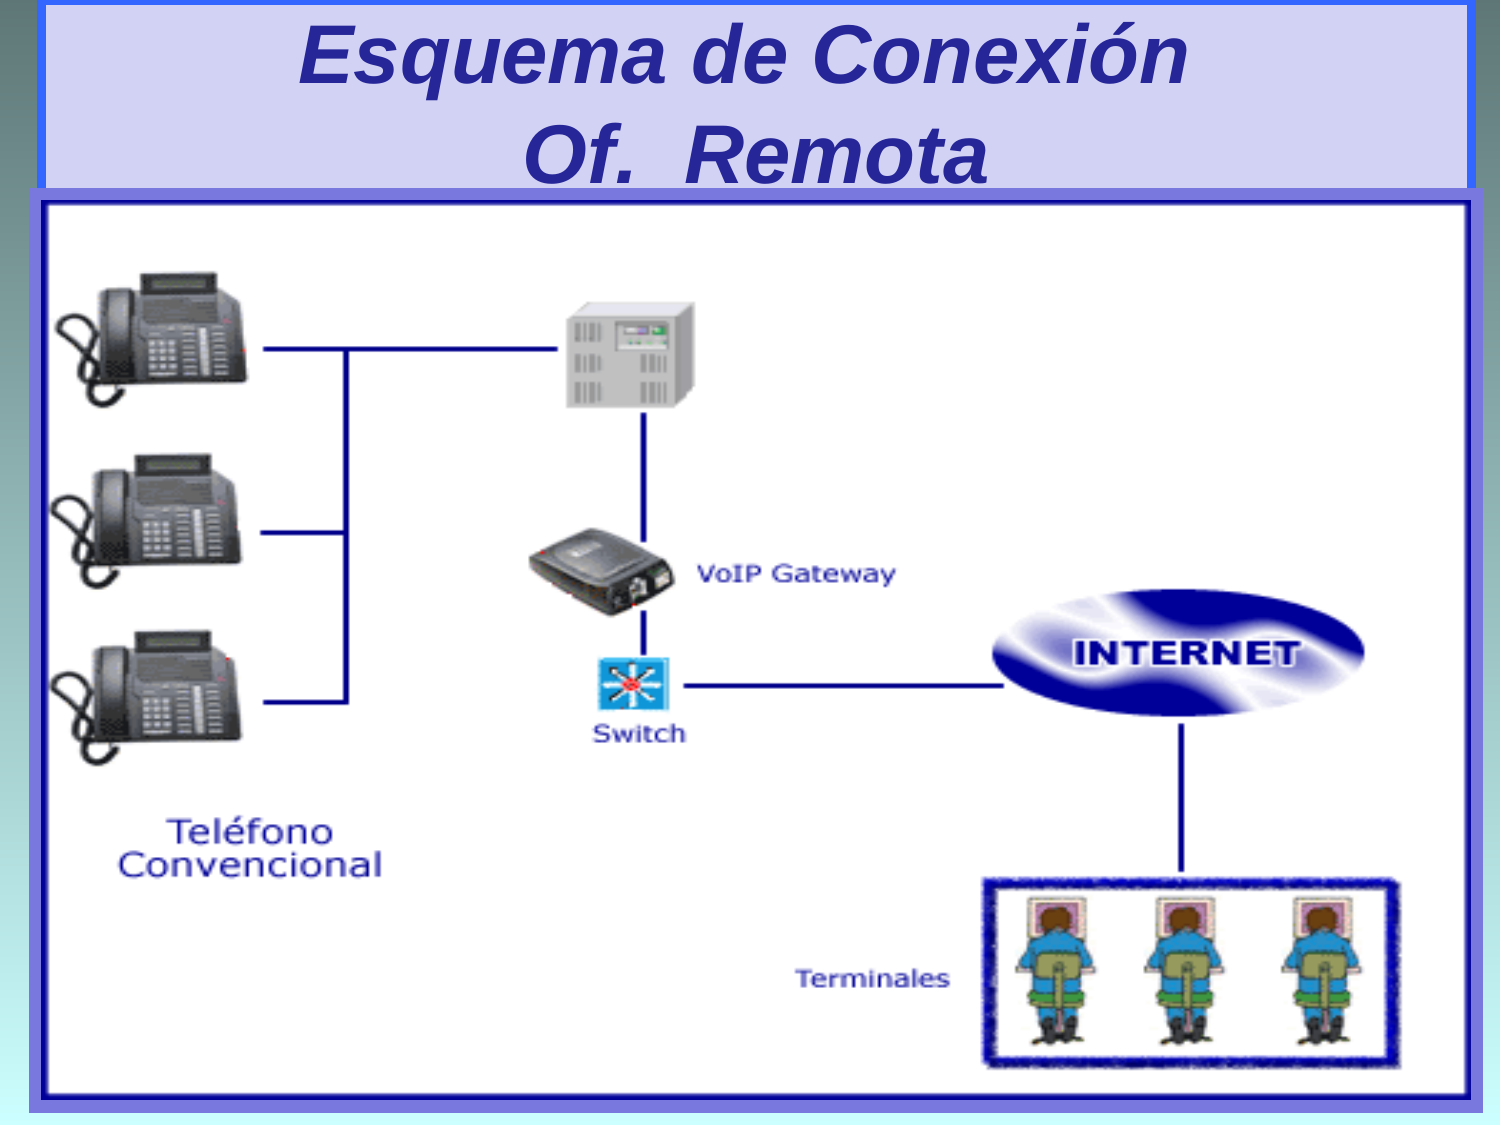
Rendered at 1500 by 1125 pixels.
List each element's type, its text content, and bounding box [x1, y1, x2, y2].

title Esquema de Conexión Of. Remota [41, 0, 1472, 188]
picture [41, 199, 1471, 1101]
